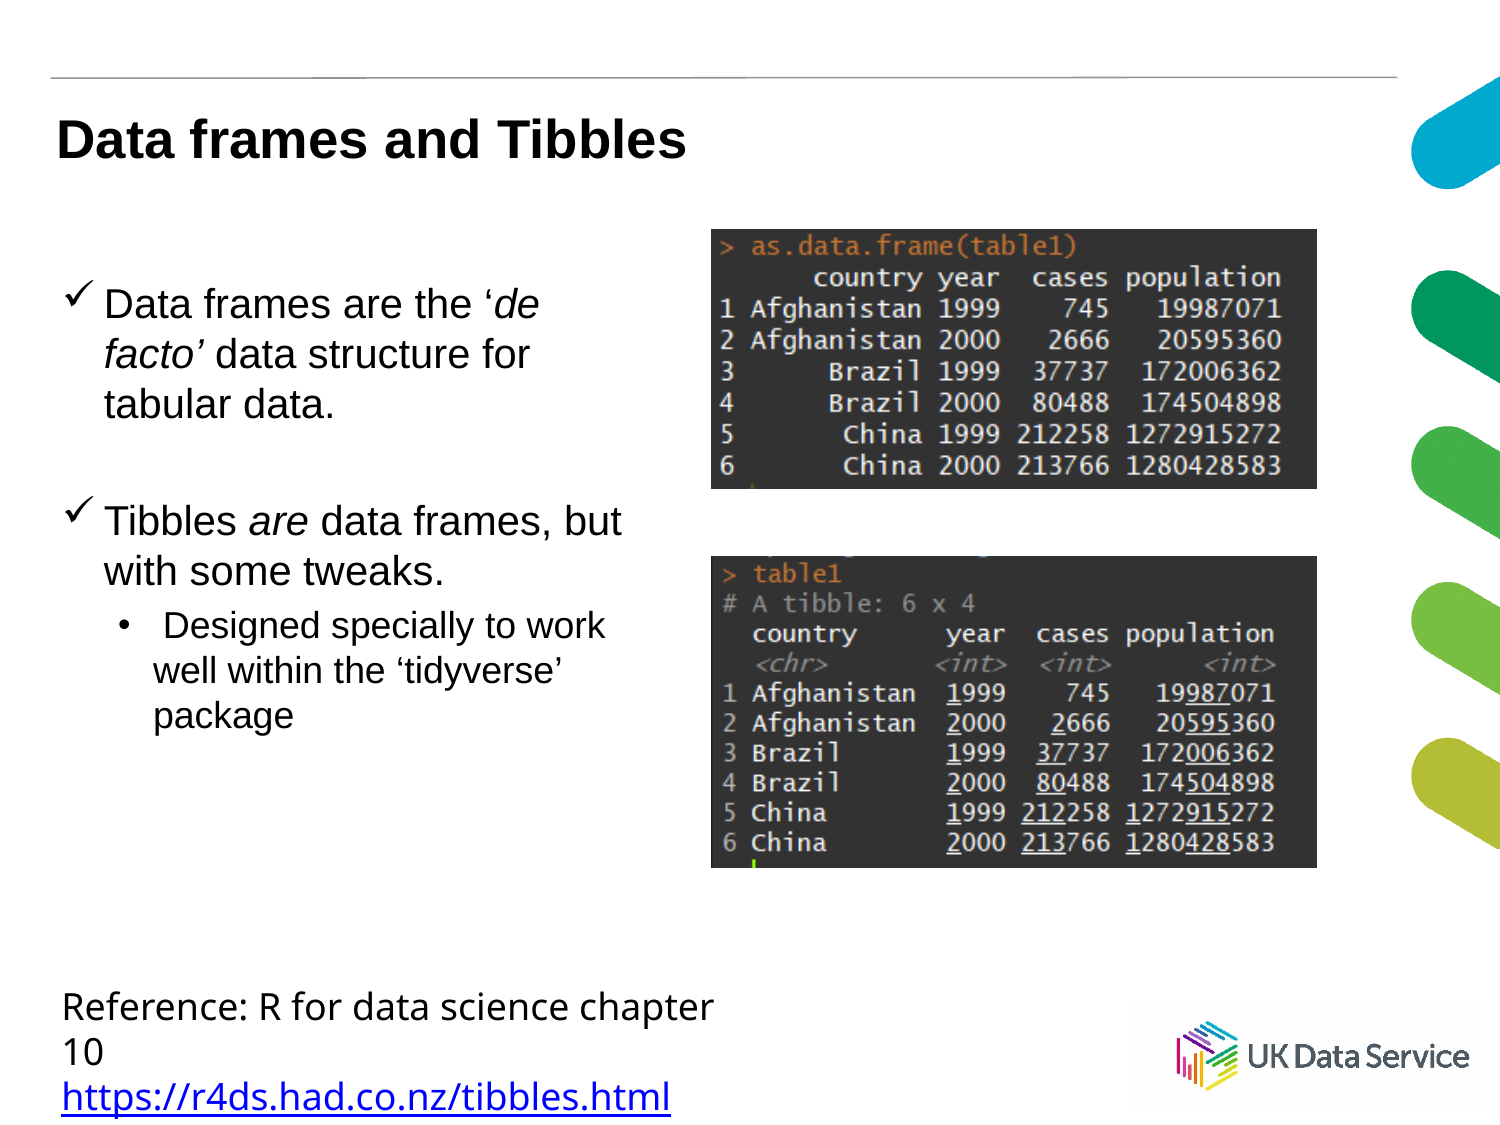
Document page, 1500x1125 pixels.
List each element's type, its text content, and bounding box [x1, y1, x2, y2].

title Data frames and Tibbles [41, 42, 1392, 231]
picture [1411, 0, 1500, 849]
picture [710, 229, 1318, 489]
picture [710, 555, 1318, 869]
list Data frames are the ‘de facto’ data structure for tabular data. Tibbles are data frames, but with some tweaks. Designed specially to work well within the ‘tidyverse’ package [46, 269, 644, 975]
text_box Reference: R for data science chapter 10 https://r4ds.had.co.nz/tibbles.html [46, 975, 780, 1125]
picture [1131, 1004, 1484, 1108]
